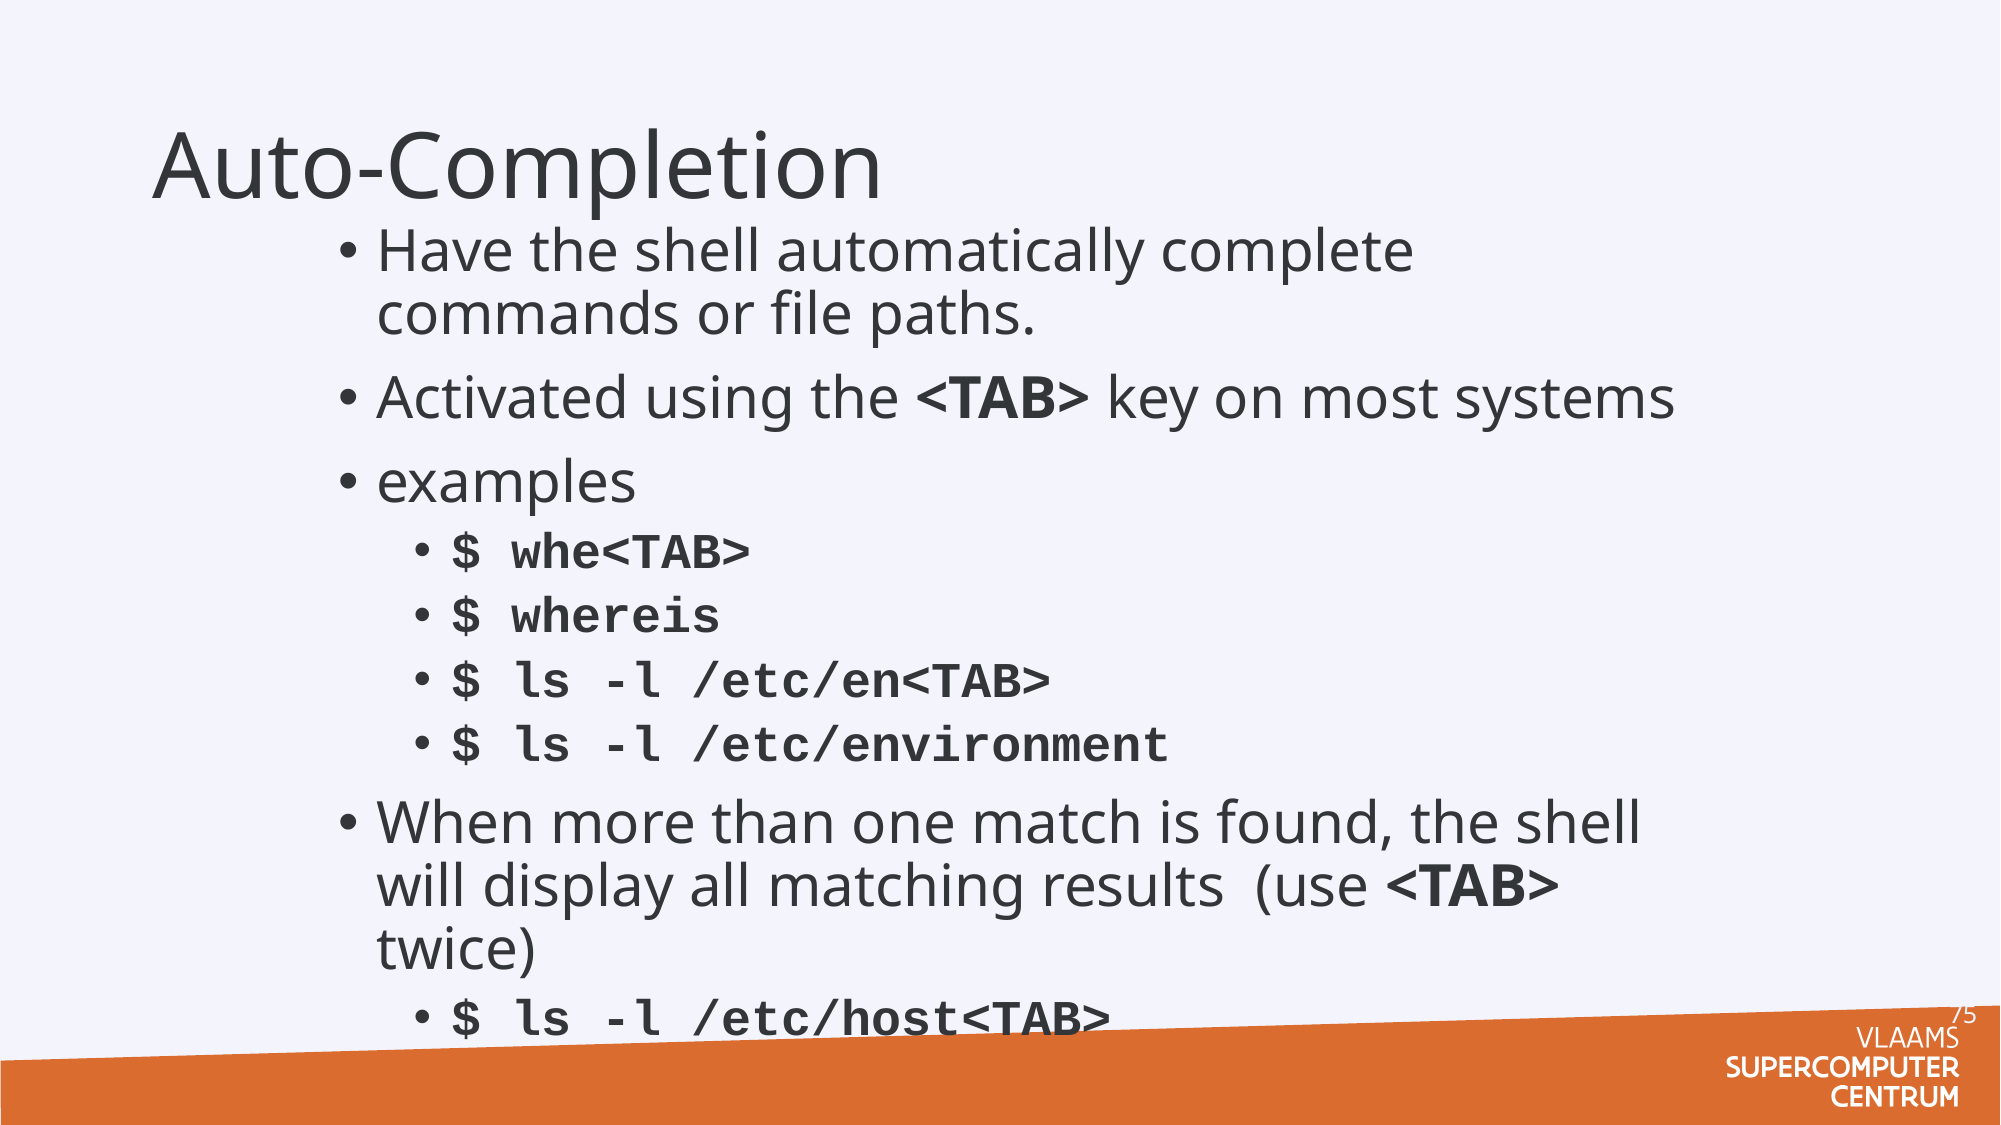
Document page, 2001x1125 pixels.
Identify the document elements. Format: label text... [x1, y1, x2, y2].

title Auto-Completion [137, 59, 1863, 278]
list Have the shell automatically complete commands or file paths. Activated using the <TAB> key on most systems examples $ whe<TAB> $ whereis $ ls -l /etc/en<TAB> $ ls -l /etc/environment When more than one match is found, the shell will display all matching results (use <TAB> twice) $ ls -l /etc/host<TAB> [338, 221, 1706, 1012]
slide_number 75 [1787, 992, 1993, 1040]
picture [1725, 1021, 1960, 1117]
